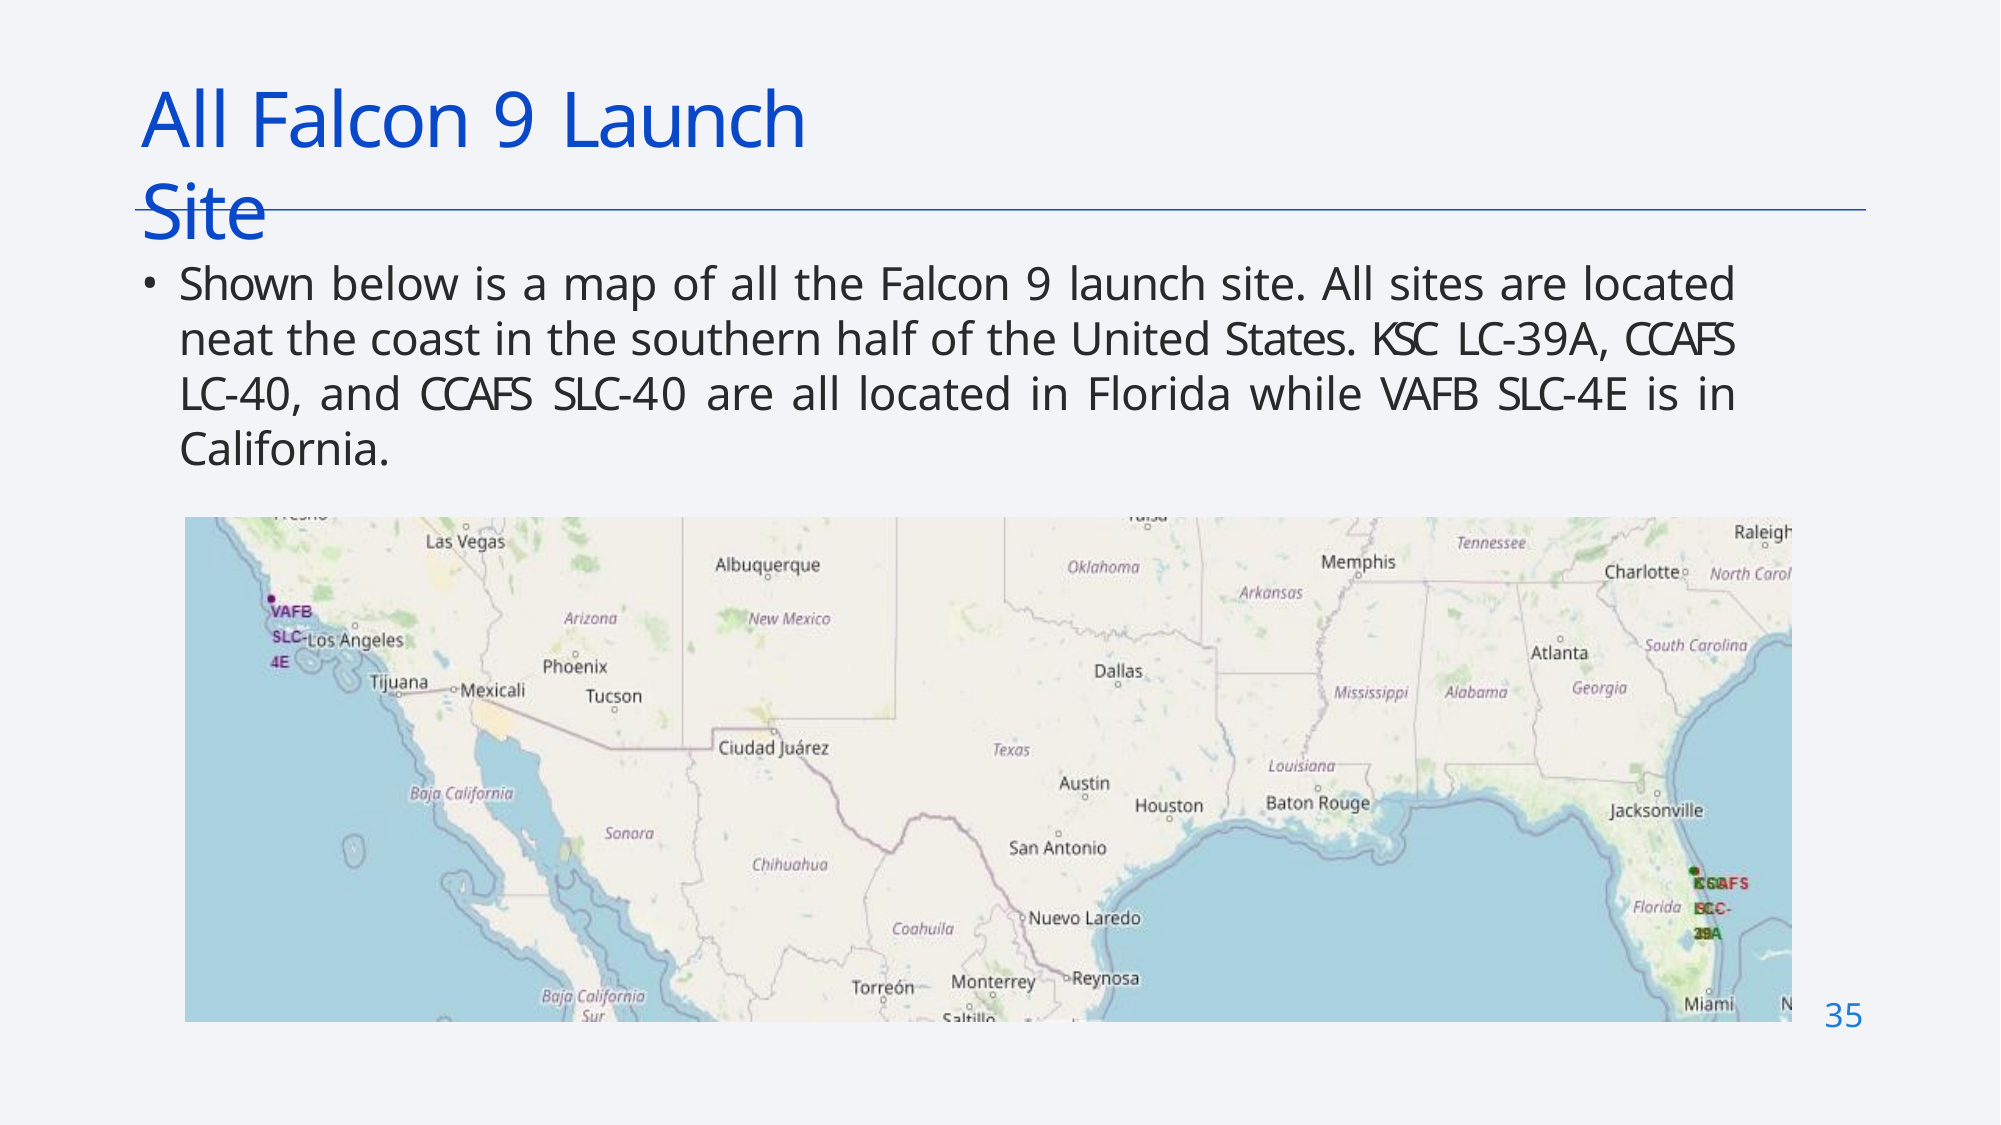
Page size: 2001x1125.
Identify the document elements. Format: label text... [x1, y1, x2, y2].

picture [0, 0, 2000, 1125]
text_box Shown below is a map of all the Falcon 9 launch site. All sites are located neat the coast in the southern half of the United States. KSC LC-39A, CCAFS LC-40, and CCAFS SLC-40 are all located in Florida while VAFB SLC-4E is in California. [139, 252, 1738, 475]
title All Falcon 9 Launch Site [139, 68, 939, 259]
slide_number 35 [1818, 1001, 1873, 1125]
